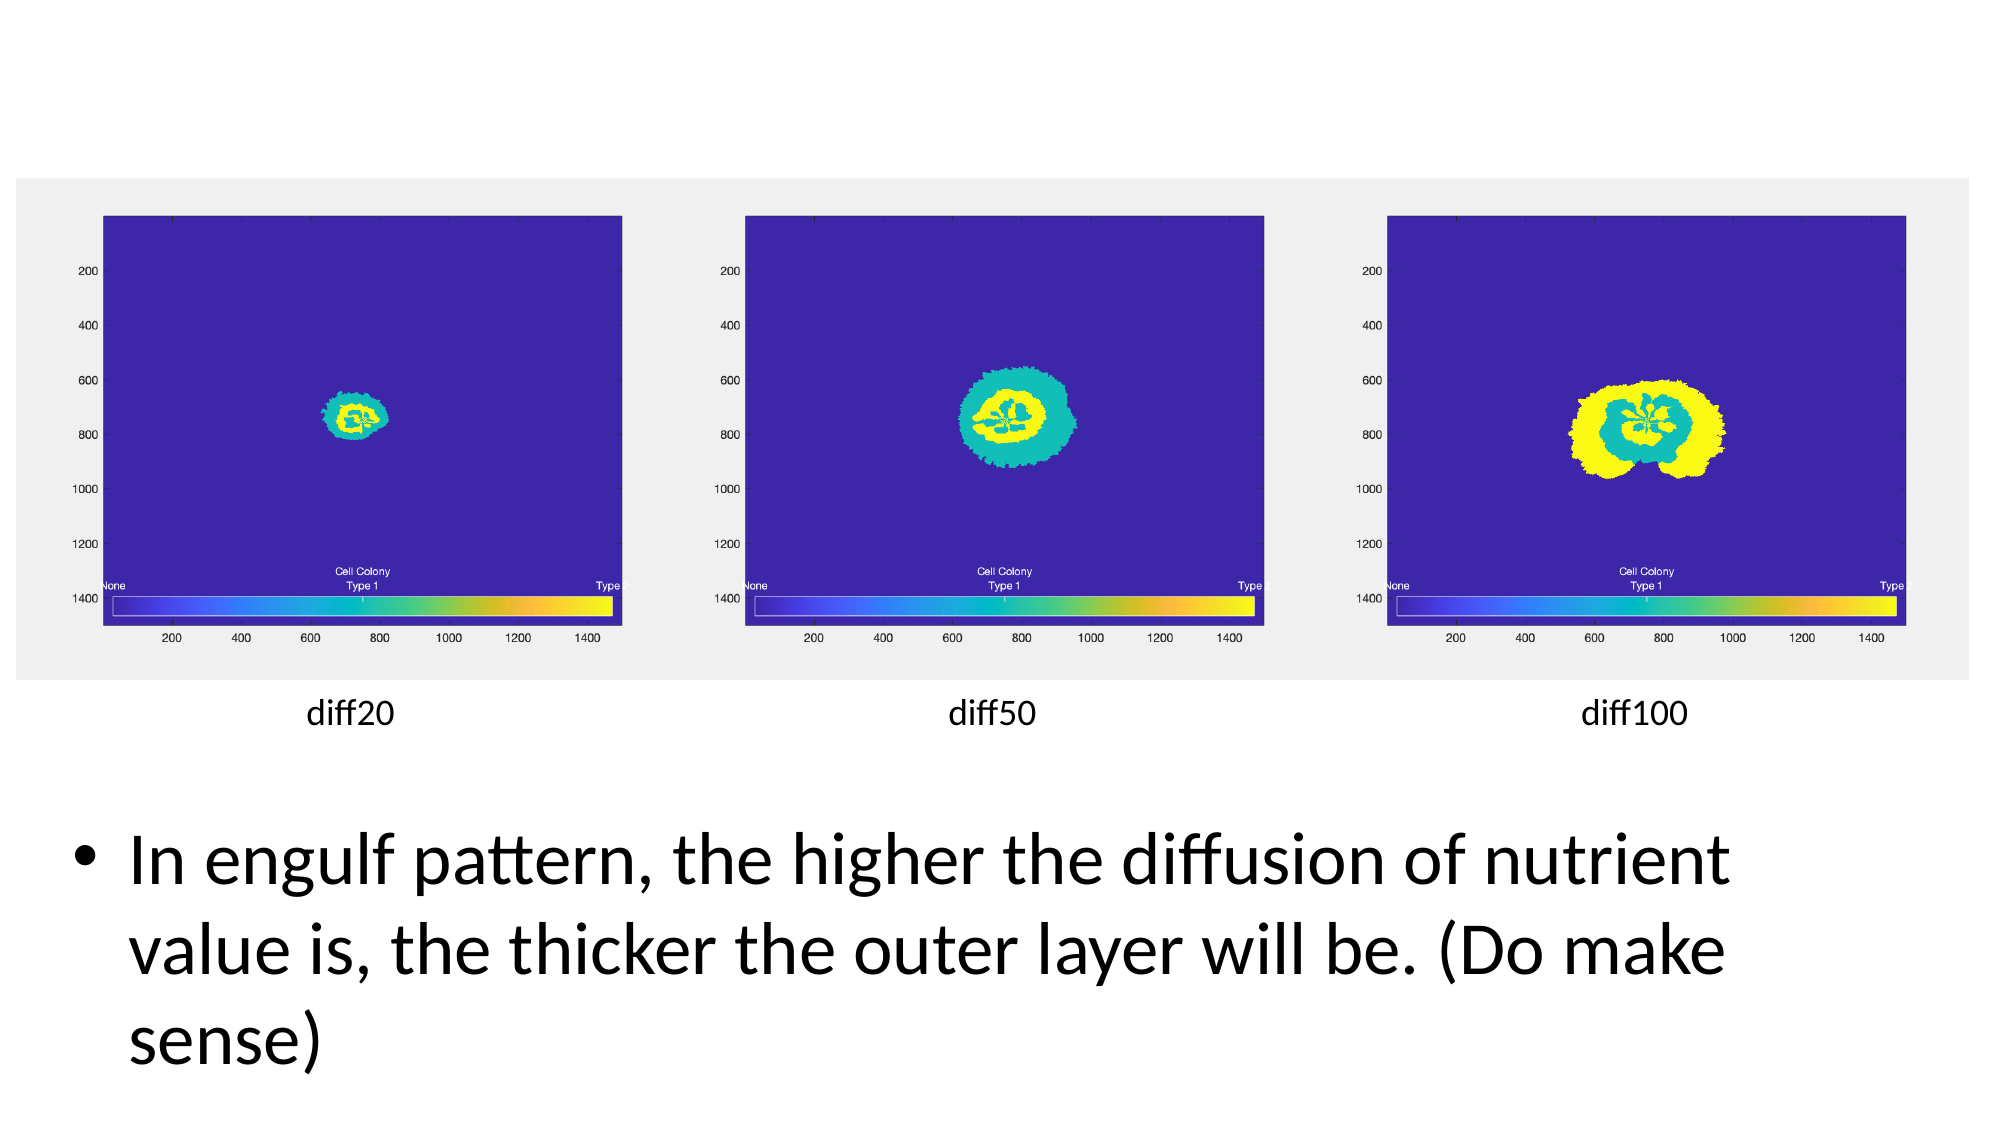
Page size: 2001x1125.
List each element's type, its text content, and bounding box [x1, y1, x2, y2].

text_box diff20 [274, 680, 427, 740]
text_box diff50 [916, 680, 1069, 740]
picture [16, 178, 1969, 680]
text_box diff100 [1558, 680, 1711, 740]
text_box In engulf pattern, the higher the diffusion of nutrient value is, the thicker the outer layer will be. (Do make sense) [57, 802, 1928, 1125]
